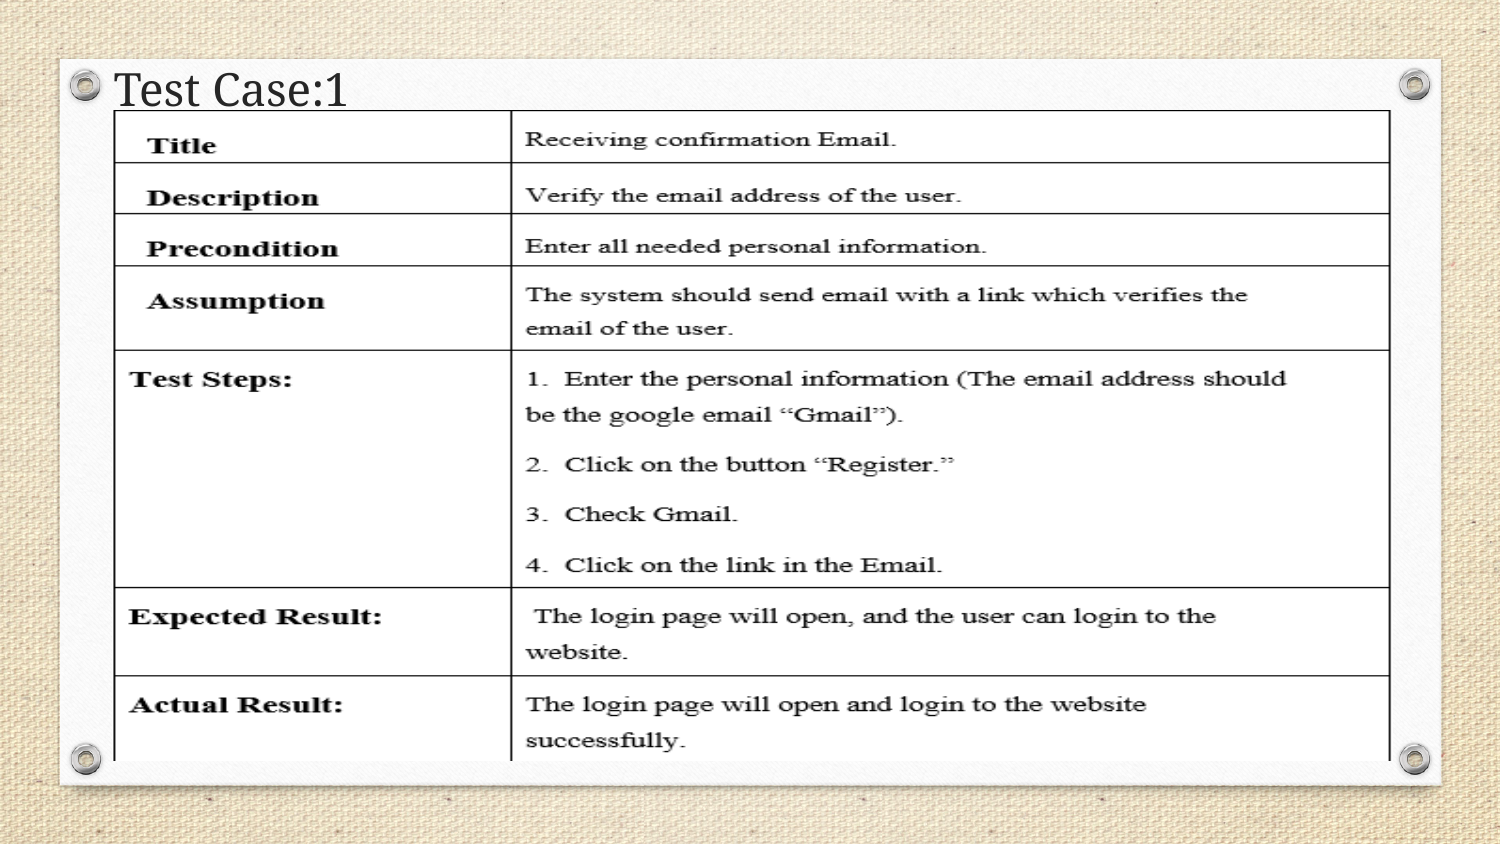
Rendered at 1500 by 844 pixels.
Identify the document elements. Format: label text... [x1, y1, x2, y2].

title Test Case:1 [98, 44, 1280, 131]
picture [0, 0, 1500, 844]
